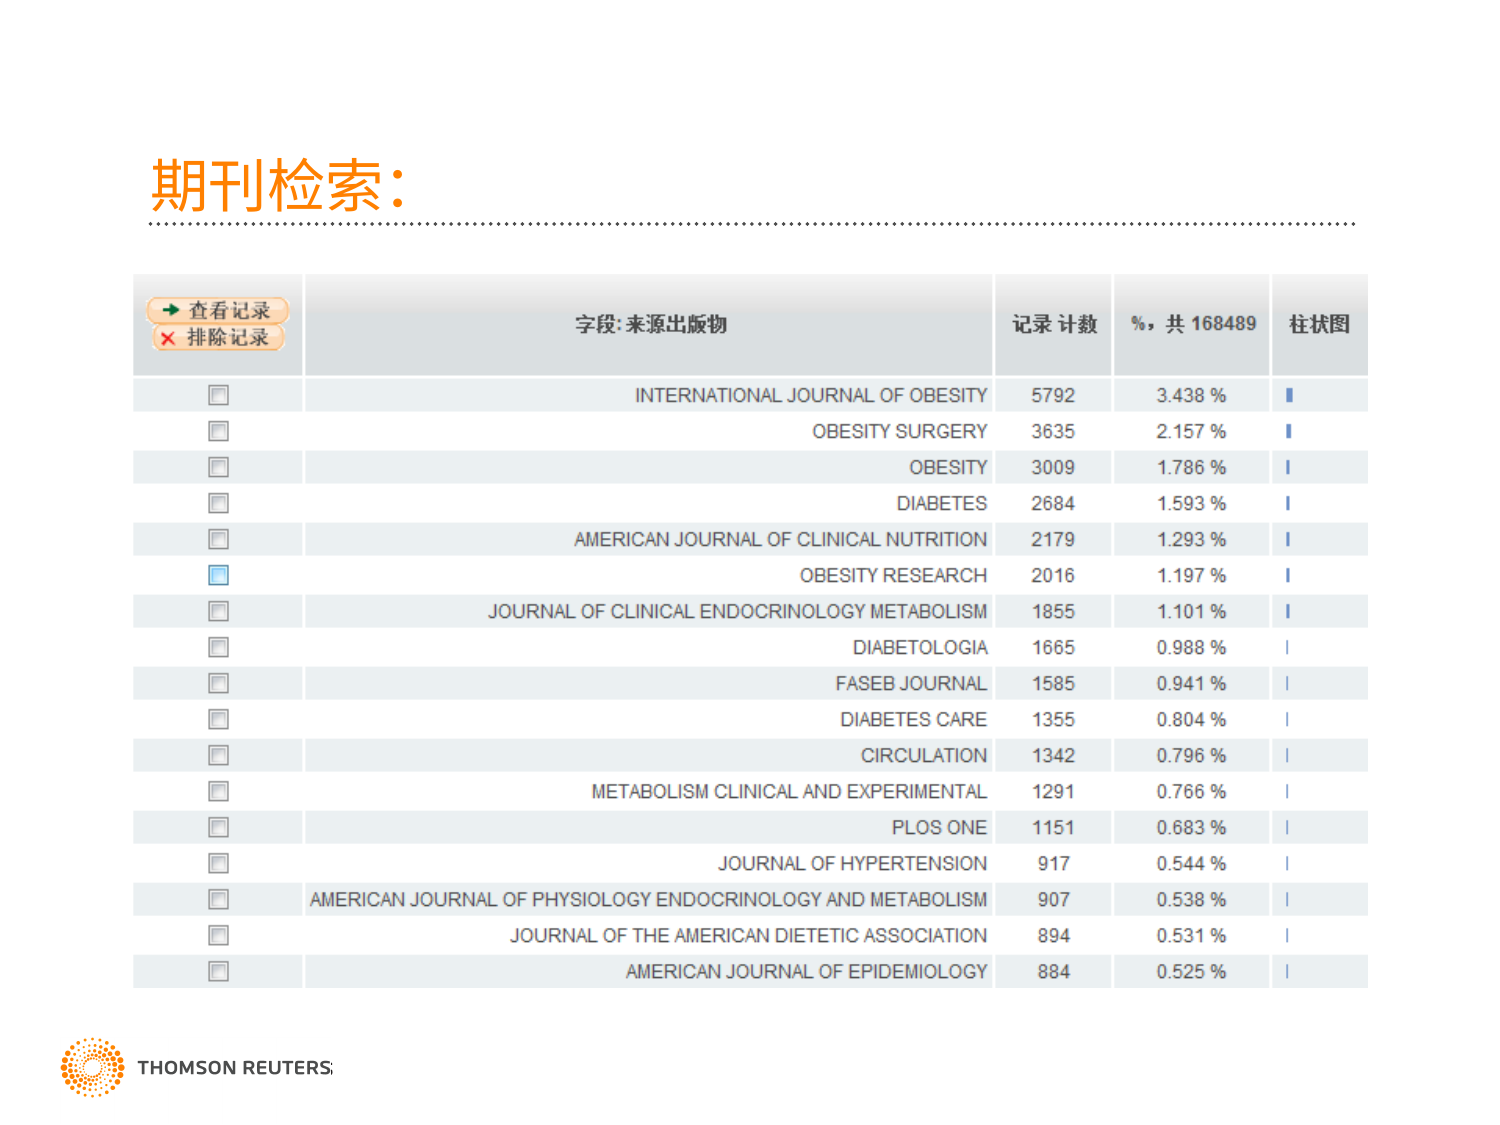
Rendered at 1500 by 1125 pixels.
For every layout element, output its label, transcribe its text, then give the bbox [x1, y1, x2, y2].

picture [60, 1037, 333, 1125]
title 期刊检索： [150, 83, 1360, 221]
picture [132, 274, 1368, 988]
